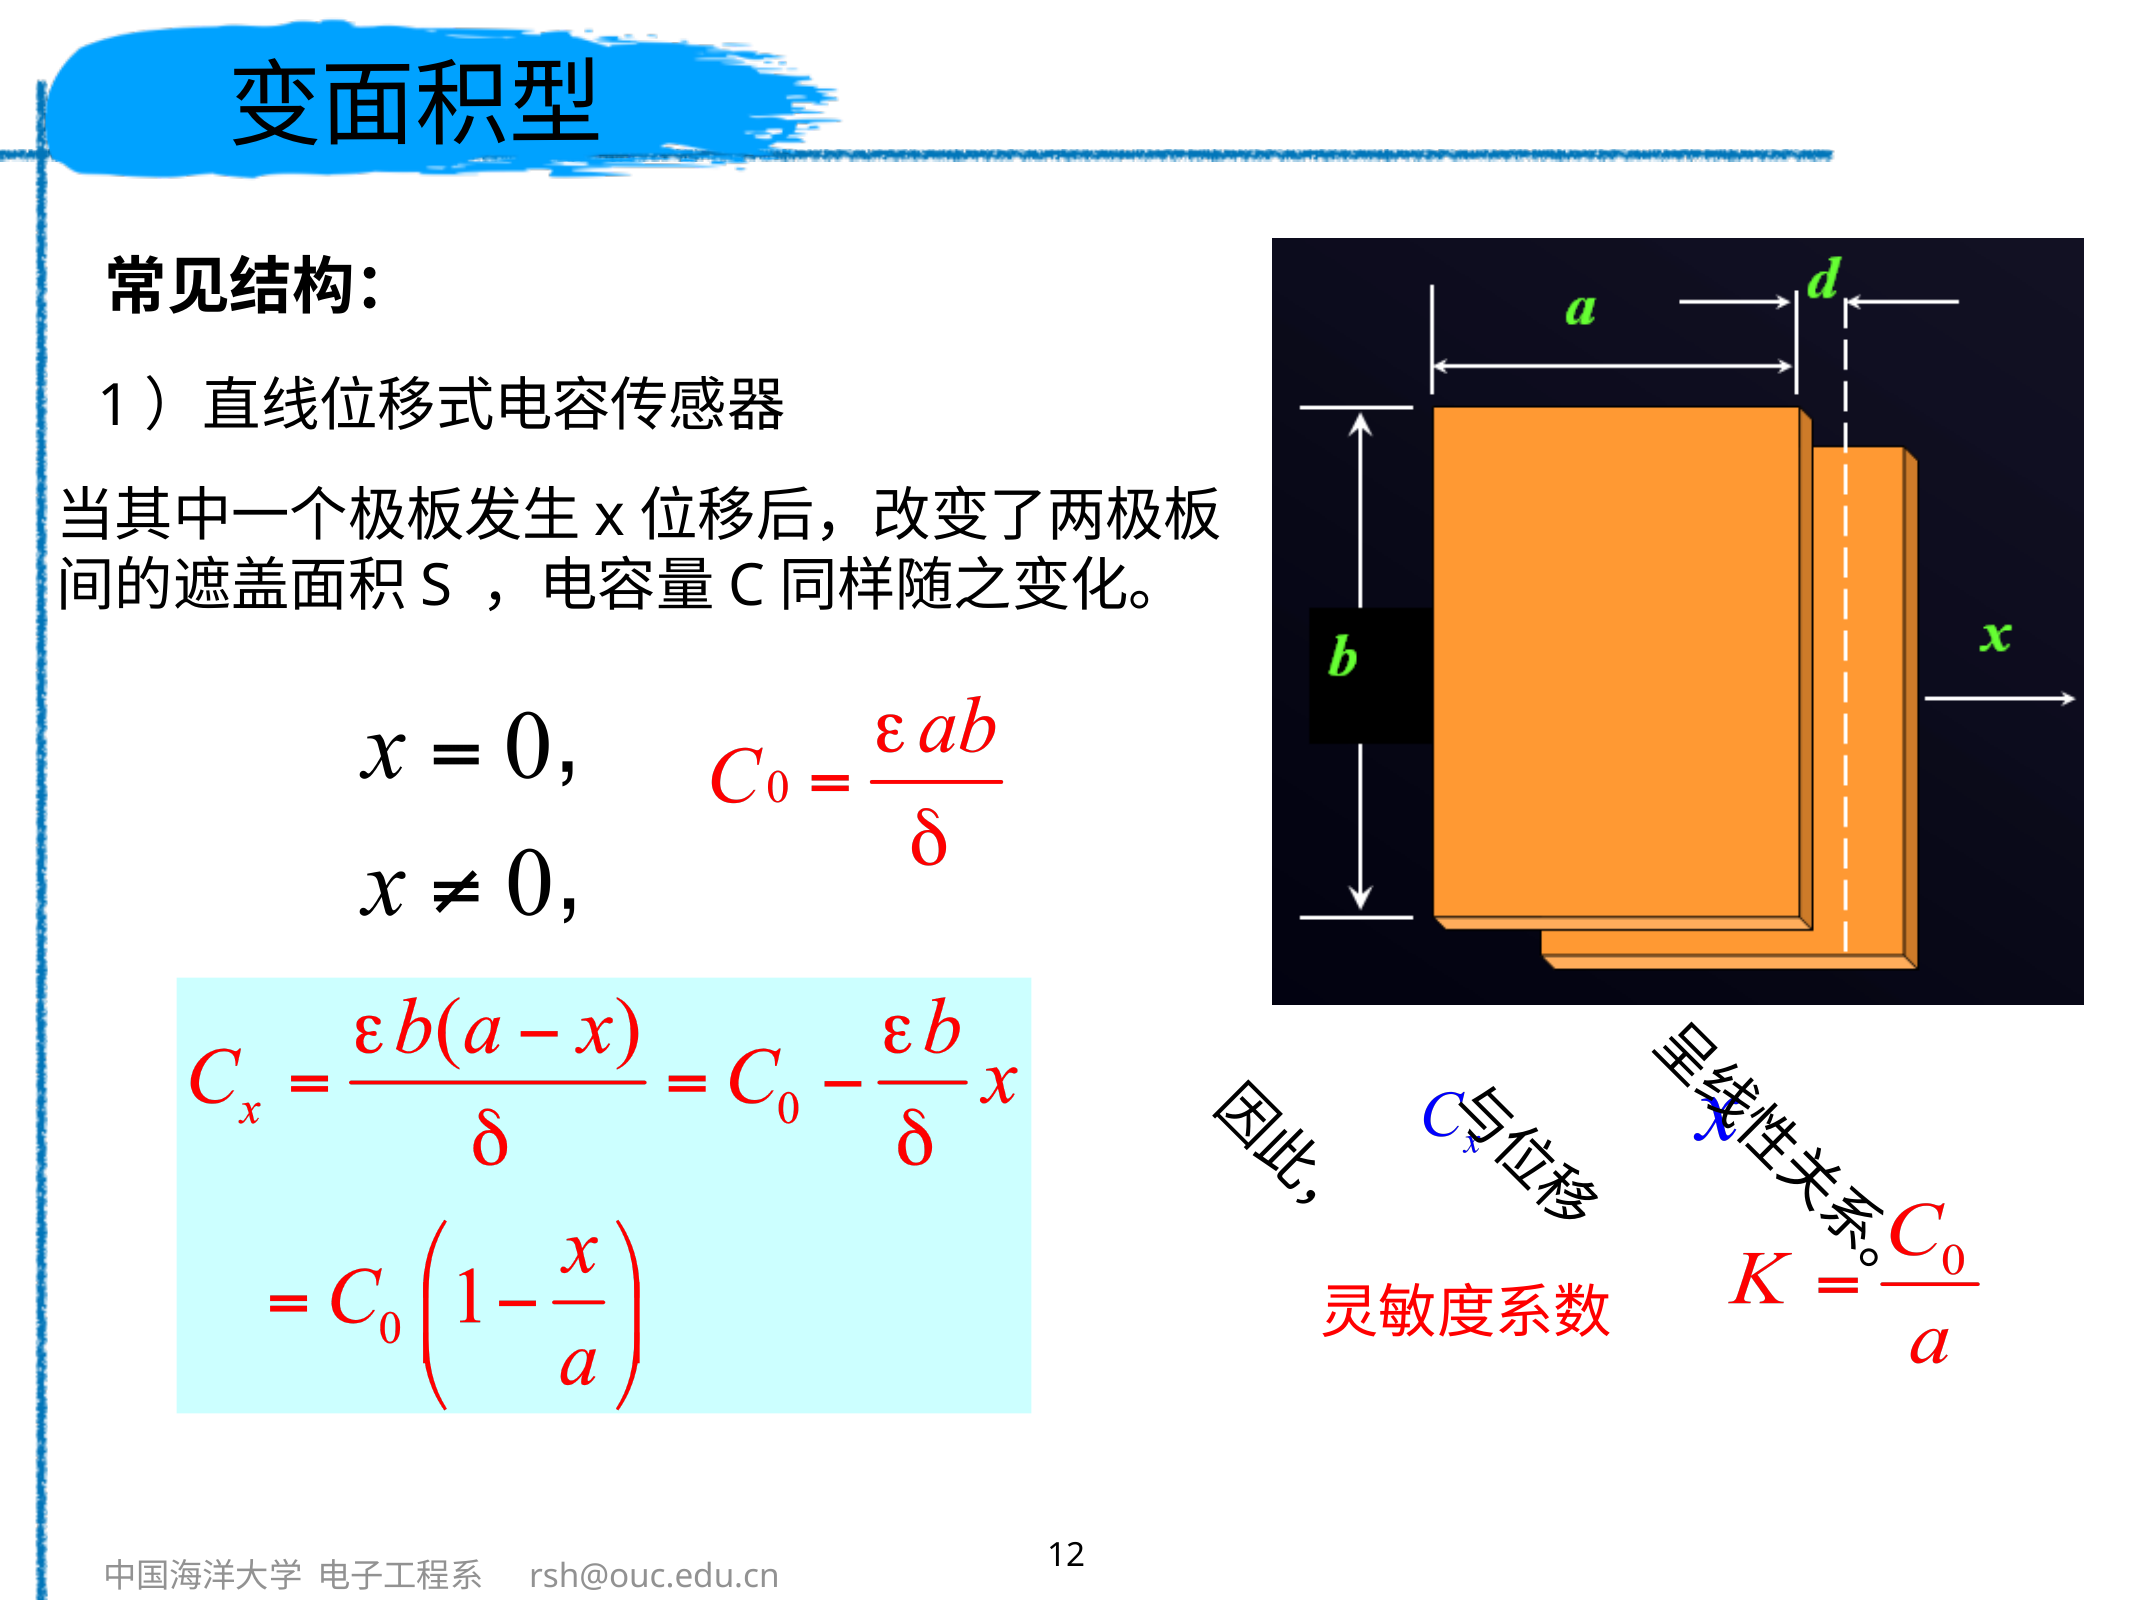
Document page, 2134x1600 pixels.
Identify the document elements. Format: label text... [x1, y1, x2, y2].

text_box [1242, 1071, 1953, 1316]
picture [343, 824, 594, 939]
slide_number 12 [1037, 1524, 1095, 1579]
picture [343, 688, 594, 803]
text_box 灵敏度系数 [1229, 1210, 1715, 1353]
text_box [176, 977, 1032, 1414]
picture [0, 16, 50, 1600]
text_box 常见结构： [96, 237, 426, 329]
title 变面积型 [49, 5, 782, 193]
picture [1715, 1183, 1997, 1380]
picture [1272, 237, 2084, 1005]
picture [781, 16, 1841, 183]
text_box 当其中一个极板发生x位移后，改变了两极板间的遮盖面积S ，电容量C同样随之变化。 [48, 468, 1272, 625]
picture [697, 674, 1017, 882]
text_box 1）直线位移式电容传感器 [89, 358, 794, 445]
